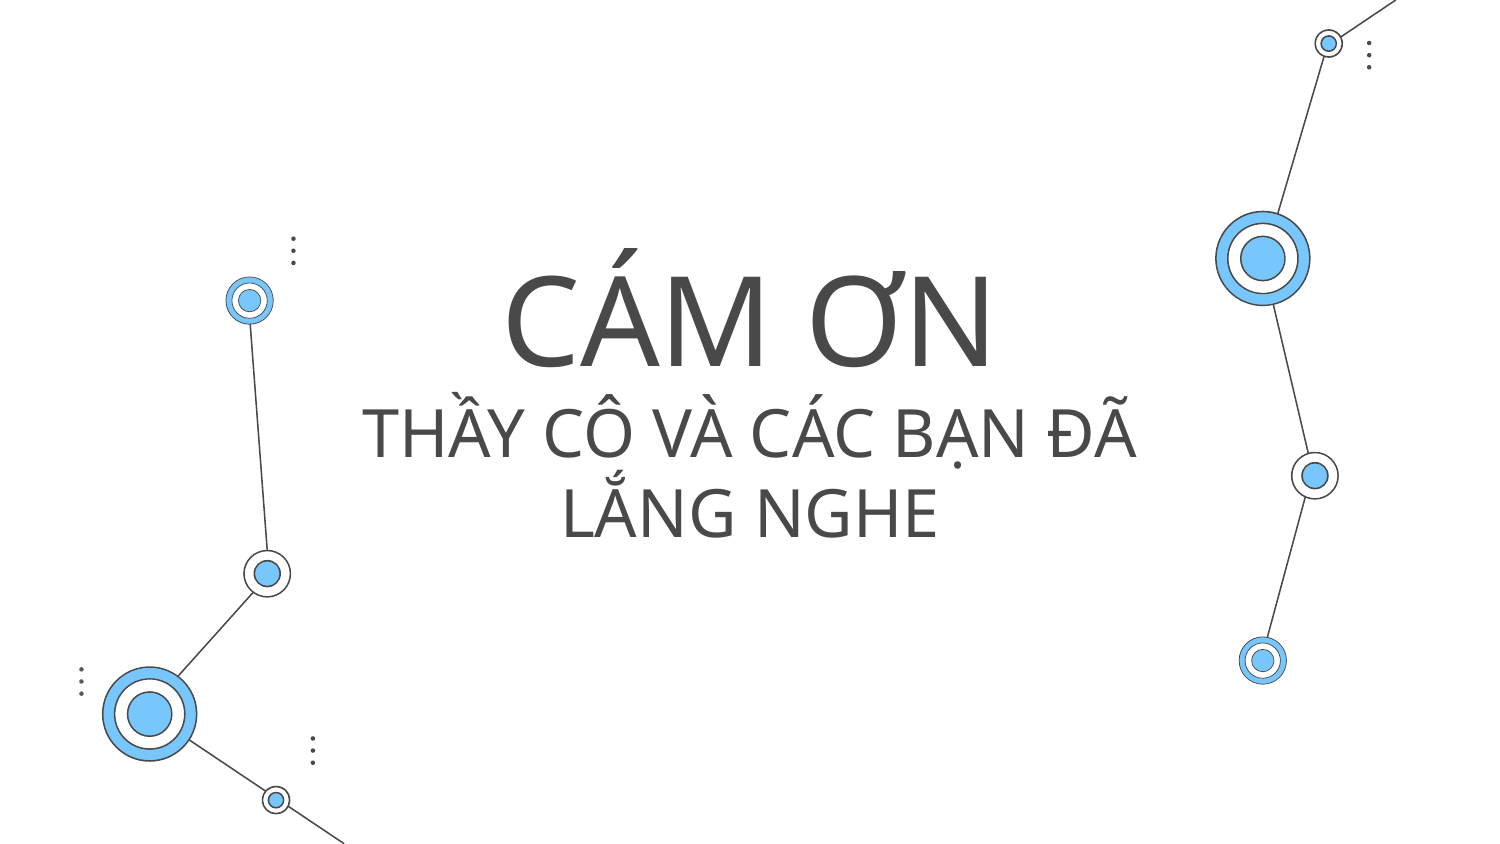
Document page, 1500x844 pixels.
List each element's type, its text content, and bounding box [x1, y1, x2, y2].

title CÁM ƠN THẦY CÔ VÀ CÁC BẠN ĐÃ LẮNG NGHE [345, 225, 1155, 781]
